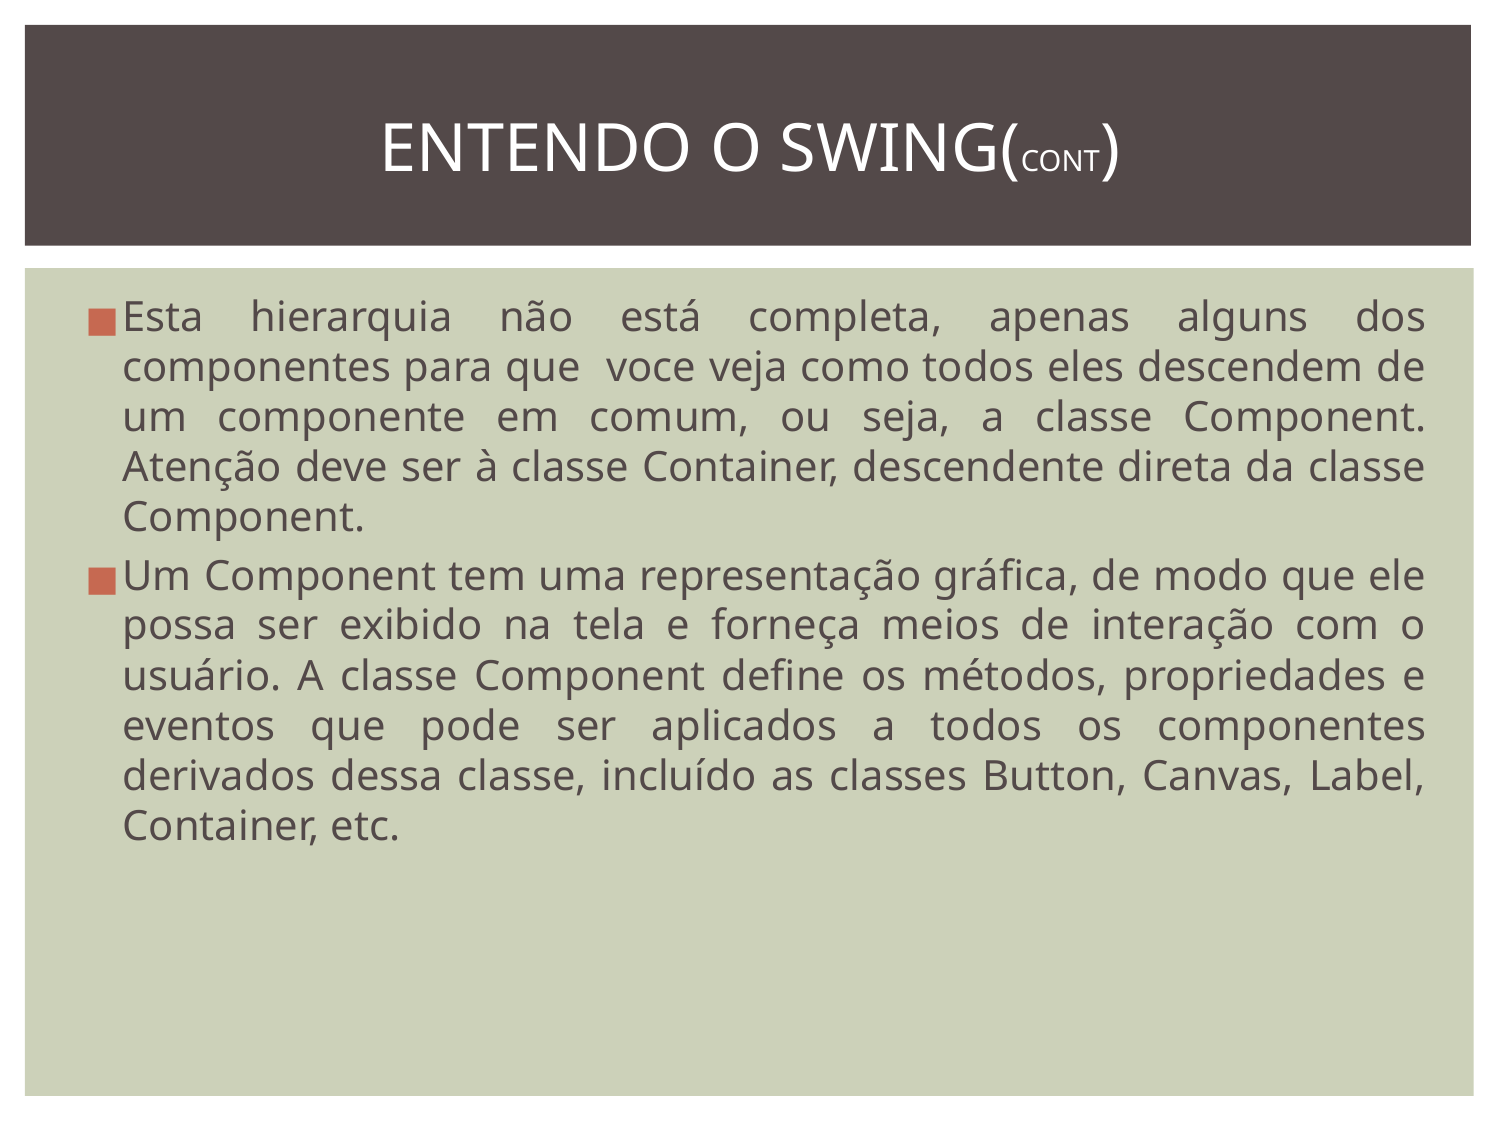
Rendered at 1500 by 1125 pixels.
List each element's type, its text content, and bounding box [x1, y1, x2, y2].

list Esta hierarquia não está completa, apenas alguns dos componentes para que voce veja como todos eles descendem de um componente em comum, ou seja, a classe Component. Atenção deve ser à classe Container, descendente direta da classe Component. Um Component tem uma representação gráfica, de modo que ele possa ser exibido na tela e forneça meios de interação com o usuário. A classe Component define os métodos, propriedades e eventos que pode ser aplicados a todos os componentes derivados dessa classe, incluído as classes Button, Canvas, Label, Container, etc. [62, 281, 1442, 1005]
title ENTENDO O SWING(CONT) [62, 58, 1438, 232]
